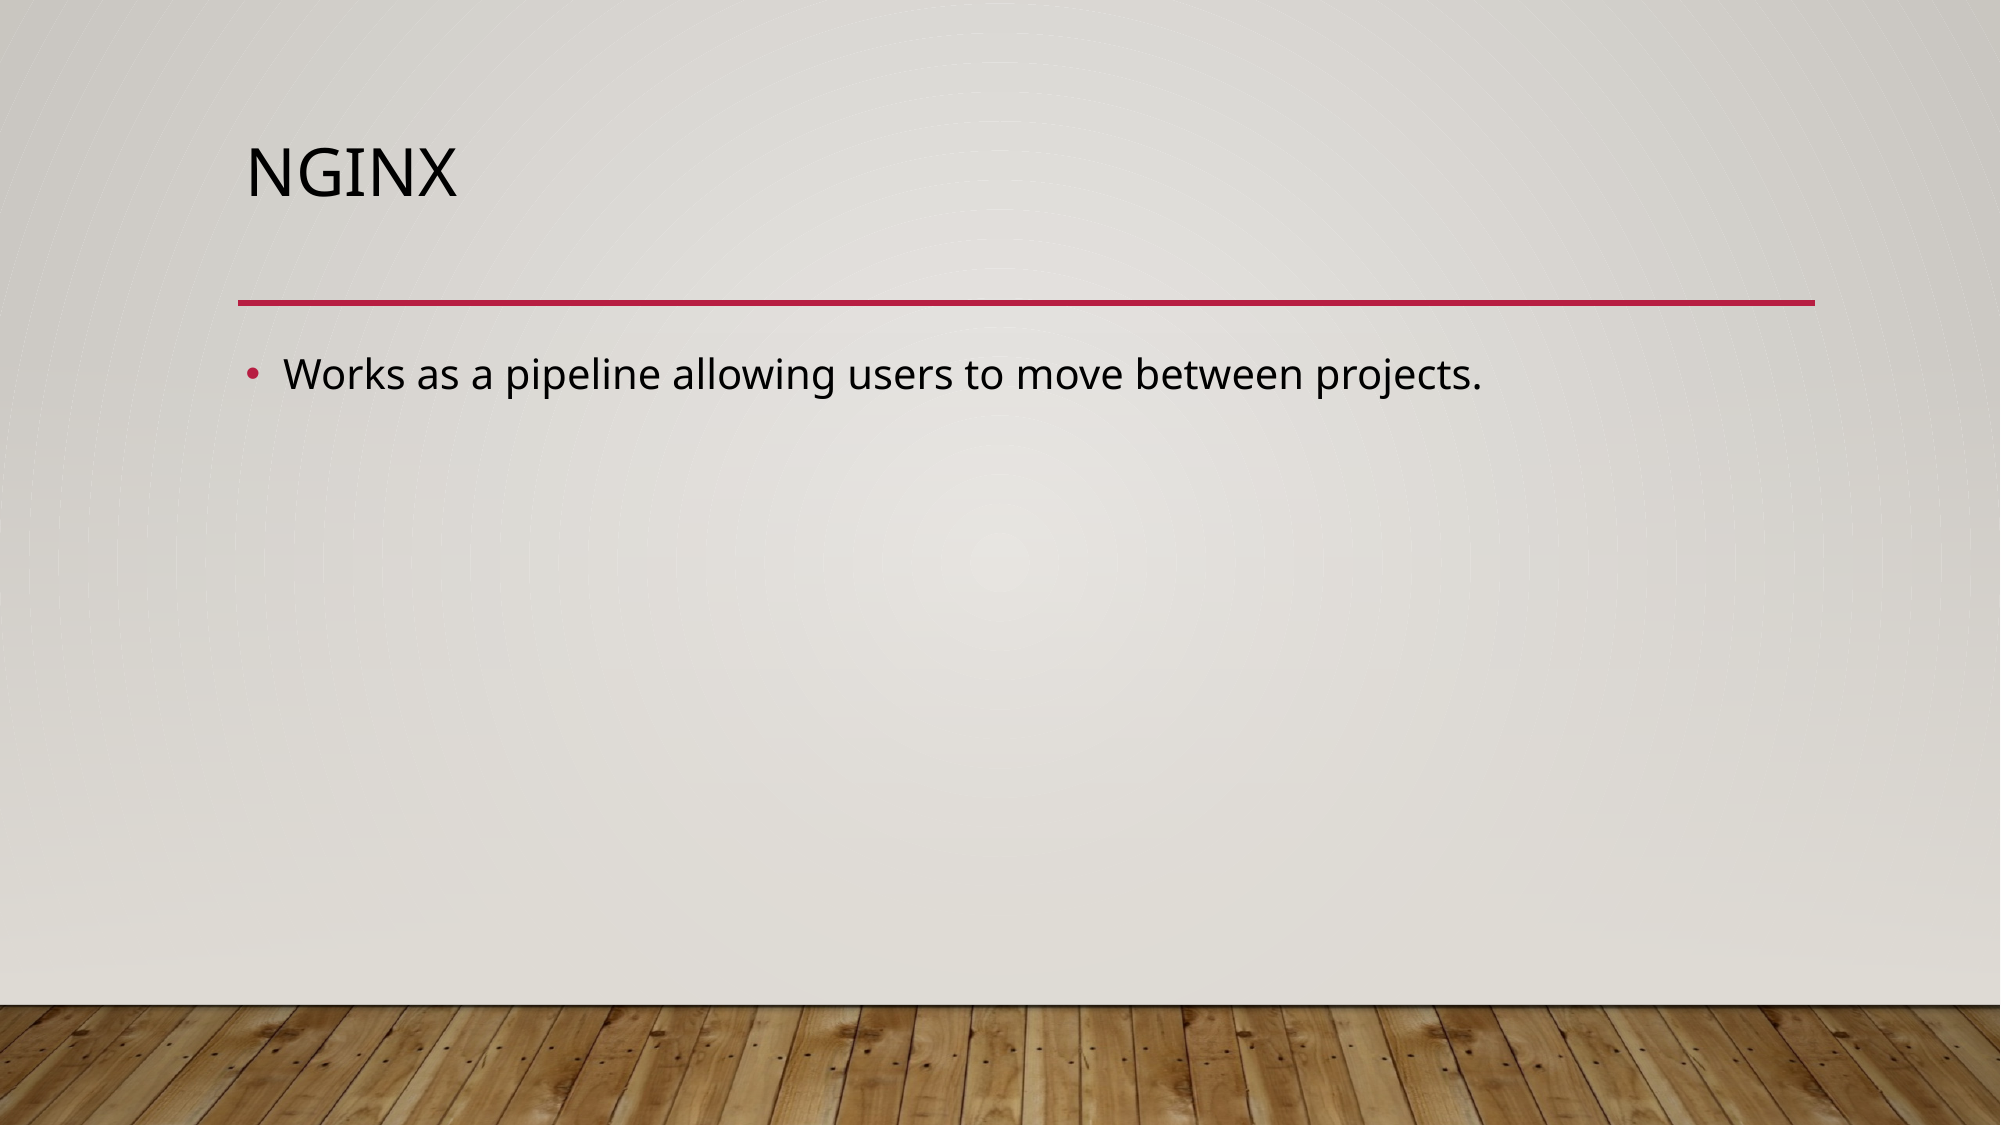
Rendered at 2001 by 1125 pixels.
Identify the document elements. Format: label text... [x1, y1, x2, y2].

title nginx [237, 131, 1814, 305]
picture [0, 1005, 2000, 1125]
list Works as a pipeline allowing users to move between projects. [237, 330, 1814, 898]
